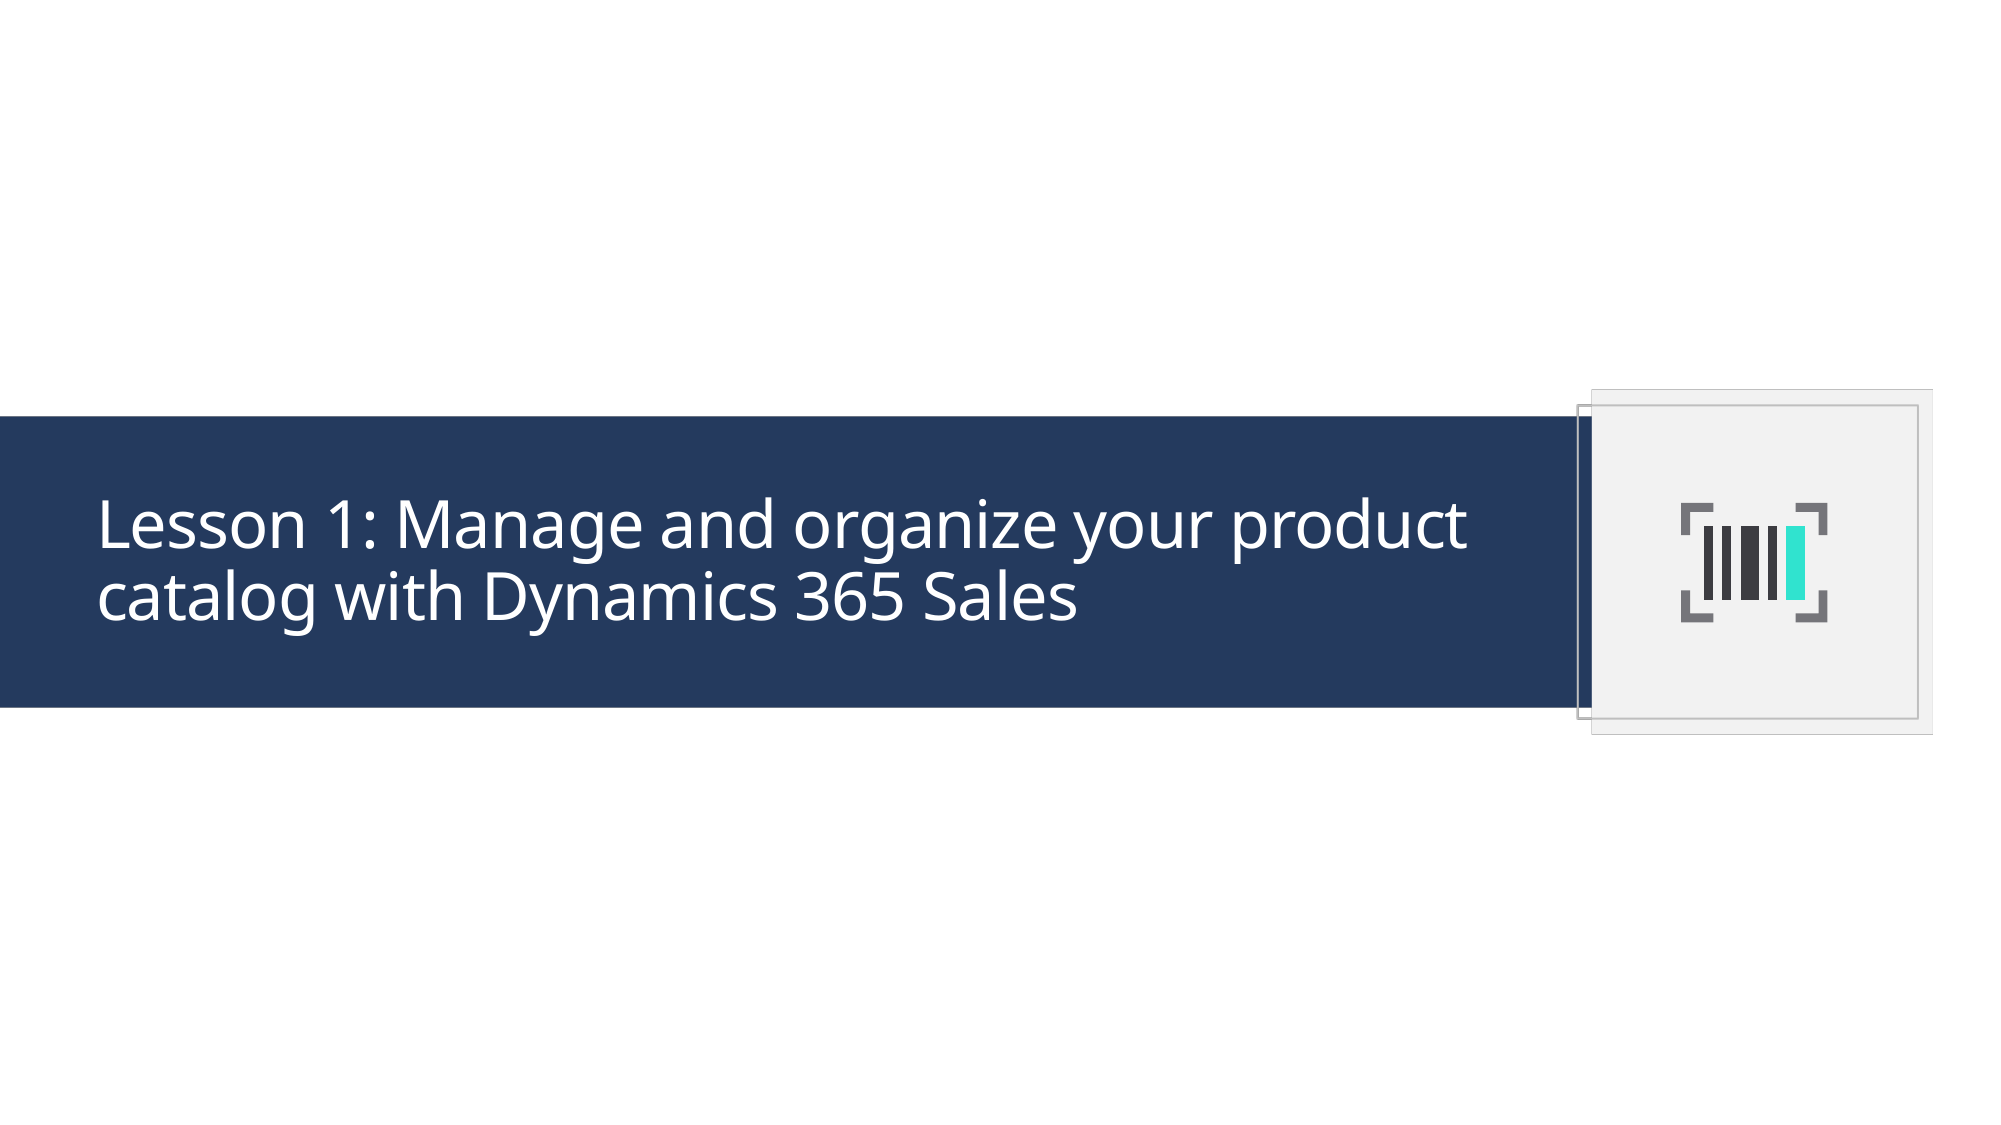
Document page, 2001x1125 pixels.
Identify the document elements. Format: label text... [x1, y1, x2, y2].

picture [0, 0, 2001, 1125]
title Lesson 1: Manage and organize your product catalog with Dynamics 365 Sales [96, 489, 1555, 636]
